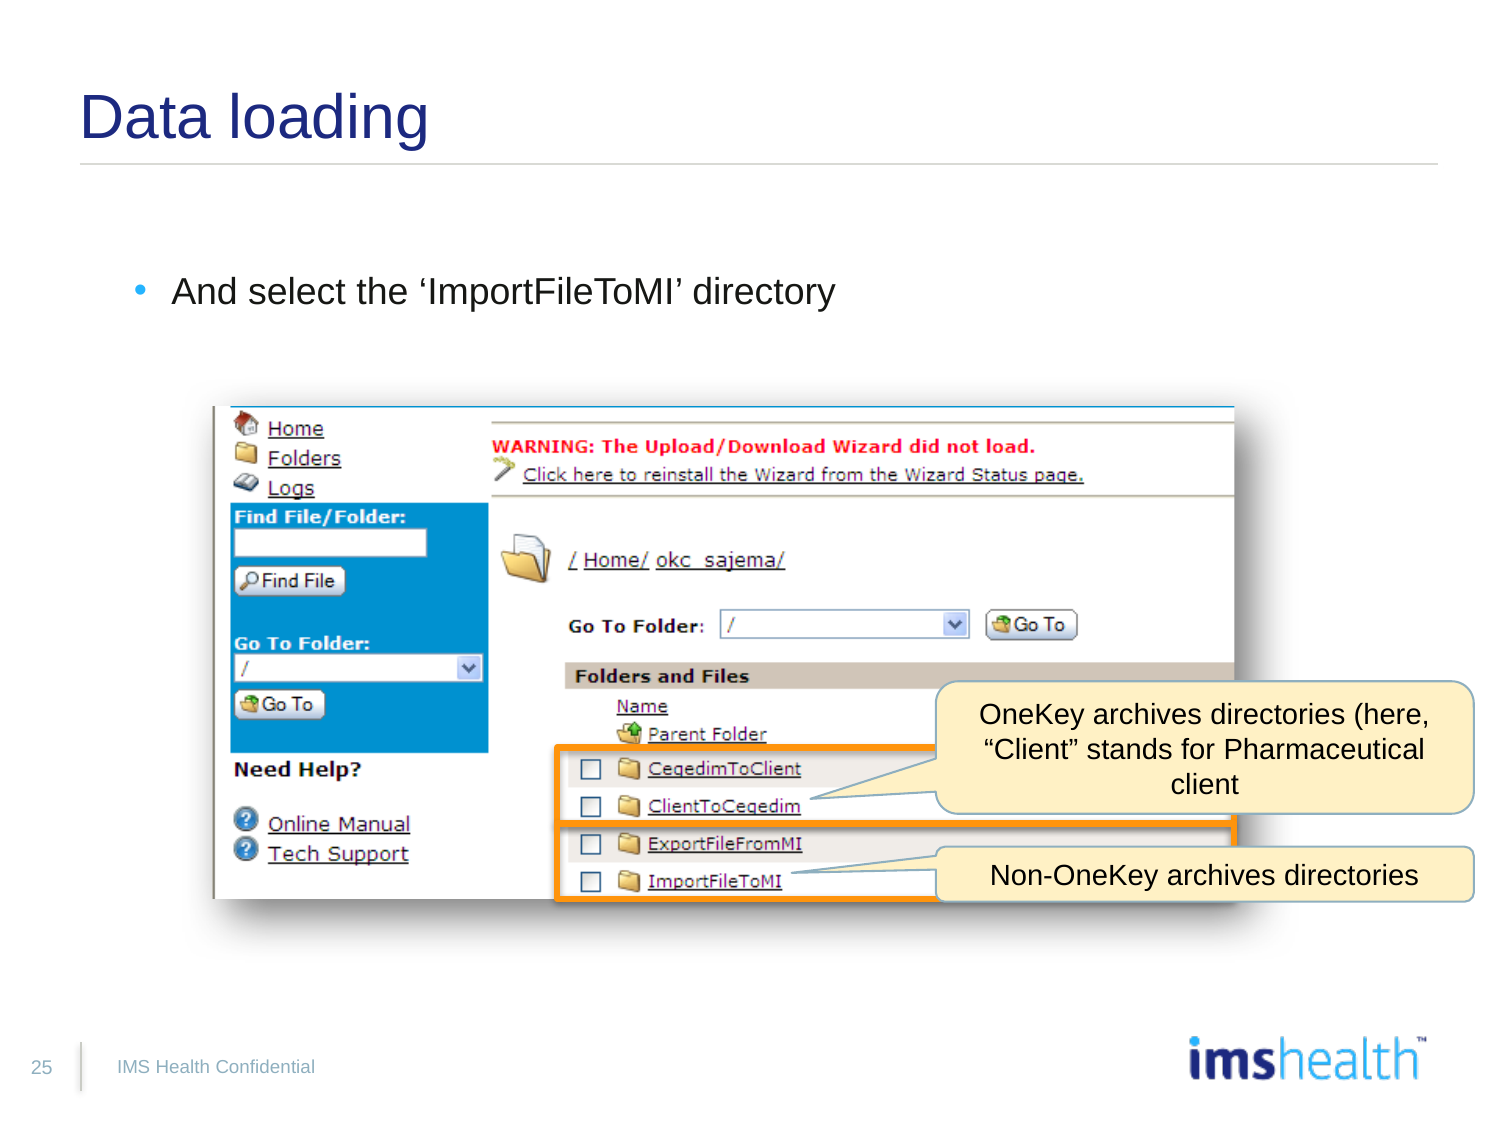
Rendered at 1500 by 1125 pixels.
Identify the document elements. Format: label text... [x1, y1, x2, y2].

title Data loading [79, 12, 1438, 152]
picture [212, 406, 1235, 900]
text_box OneKey archives directories (here, “Client” stands for Pharmaceutical client [1238, 681, 1474, 814]
list And select the ‘ImportFileToMI’ directory [81, 262, 1440, 998]
footer IMS Health Confidential [102, 1036, 1042, 1097]
picture [1187, 1029, 1428, 1091]
text_box Non-OneKey archives directories [1237, 846, 1474, 902]
